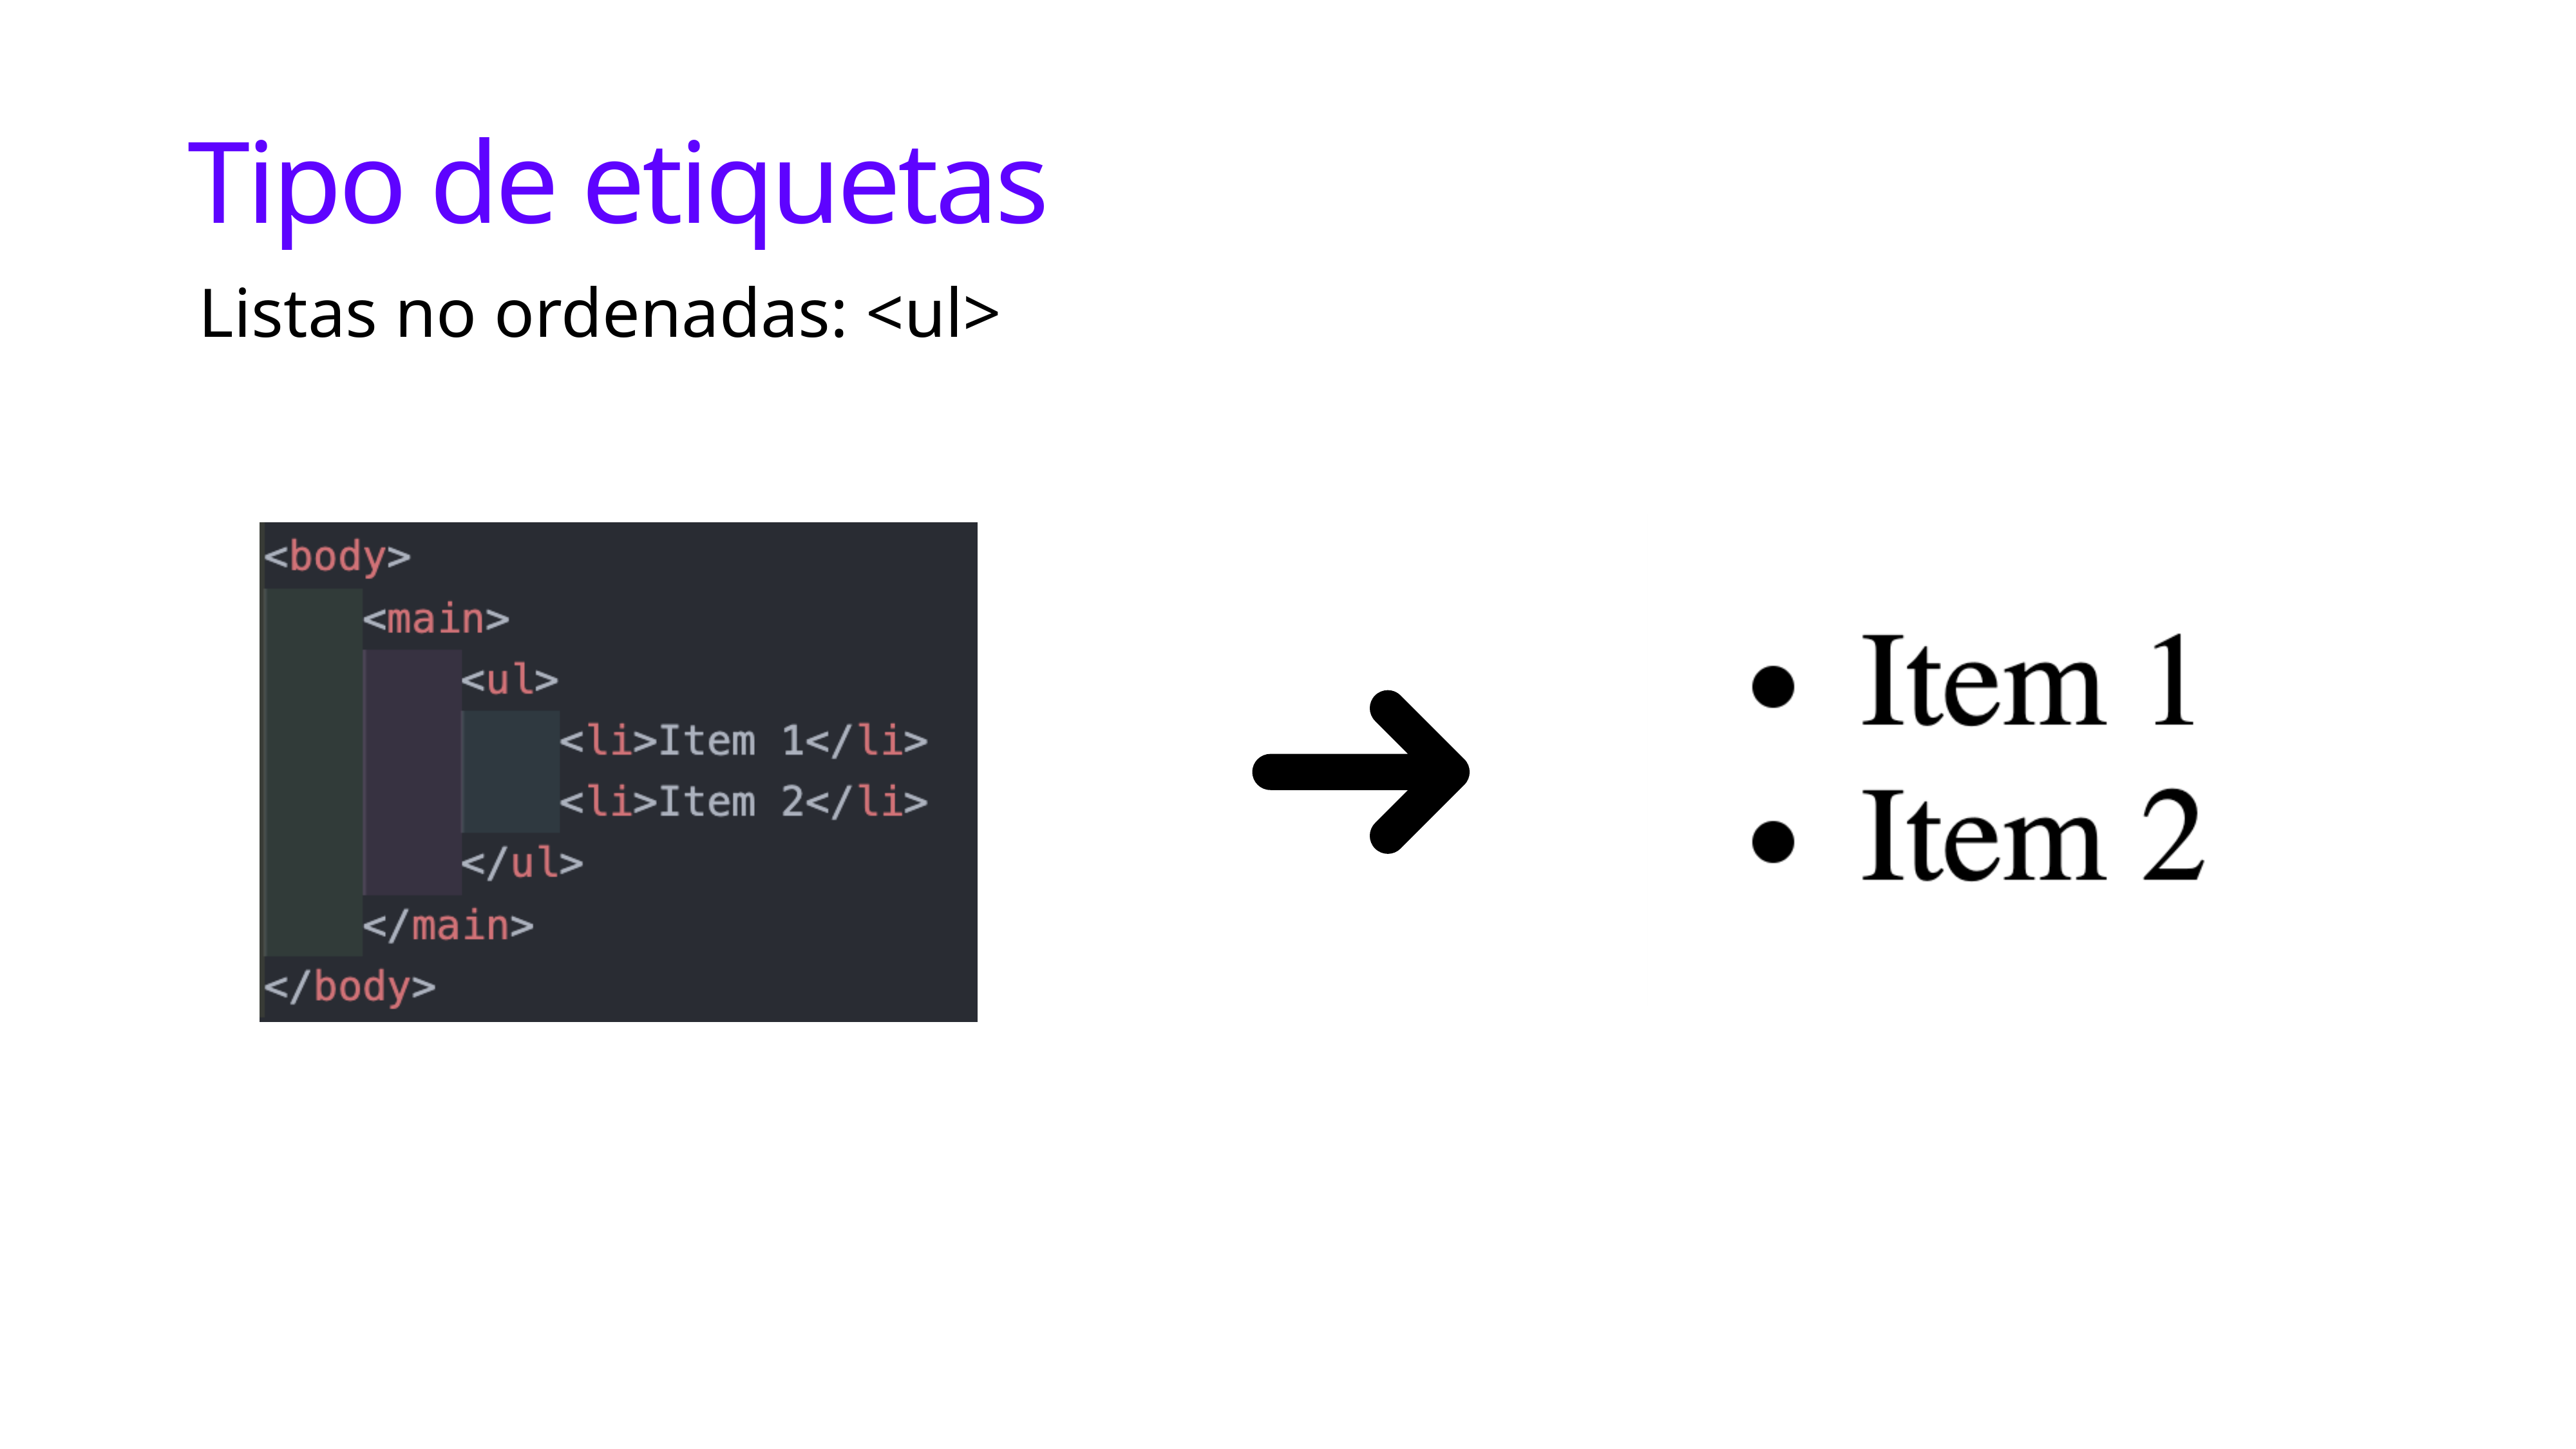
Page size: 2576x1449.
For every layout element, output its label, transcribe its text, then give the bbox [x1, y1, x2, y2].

picture [1646, 514, 2353, 1006]
picture [259, 522, 978, 1022]
list Listas no ordenadas: <ul> [165, 265, 1036, 384]
text_box [1252, 690, 1470, 854]
title Tipo de etiquetas [108, 86, 1129, 251]
